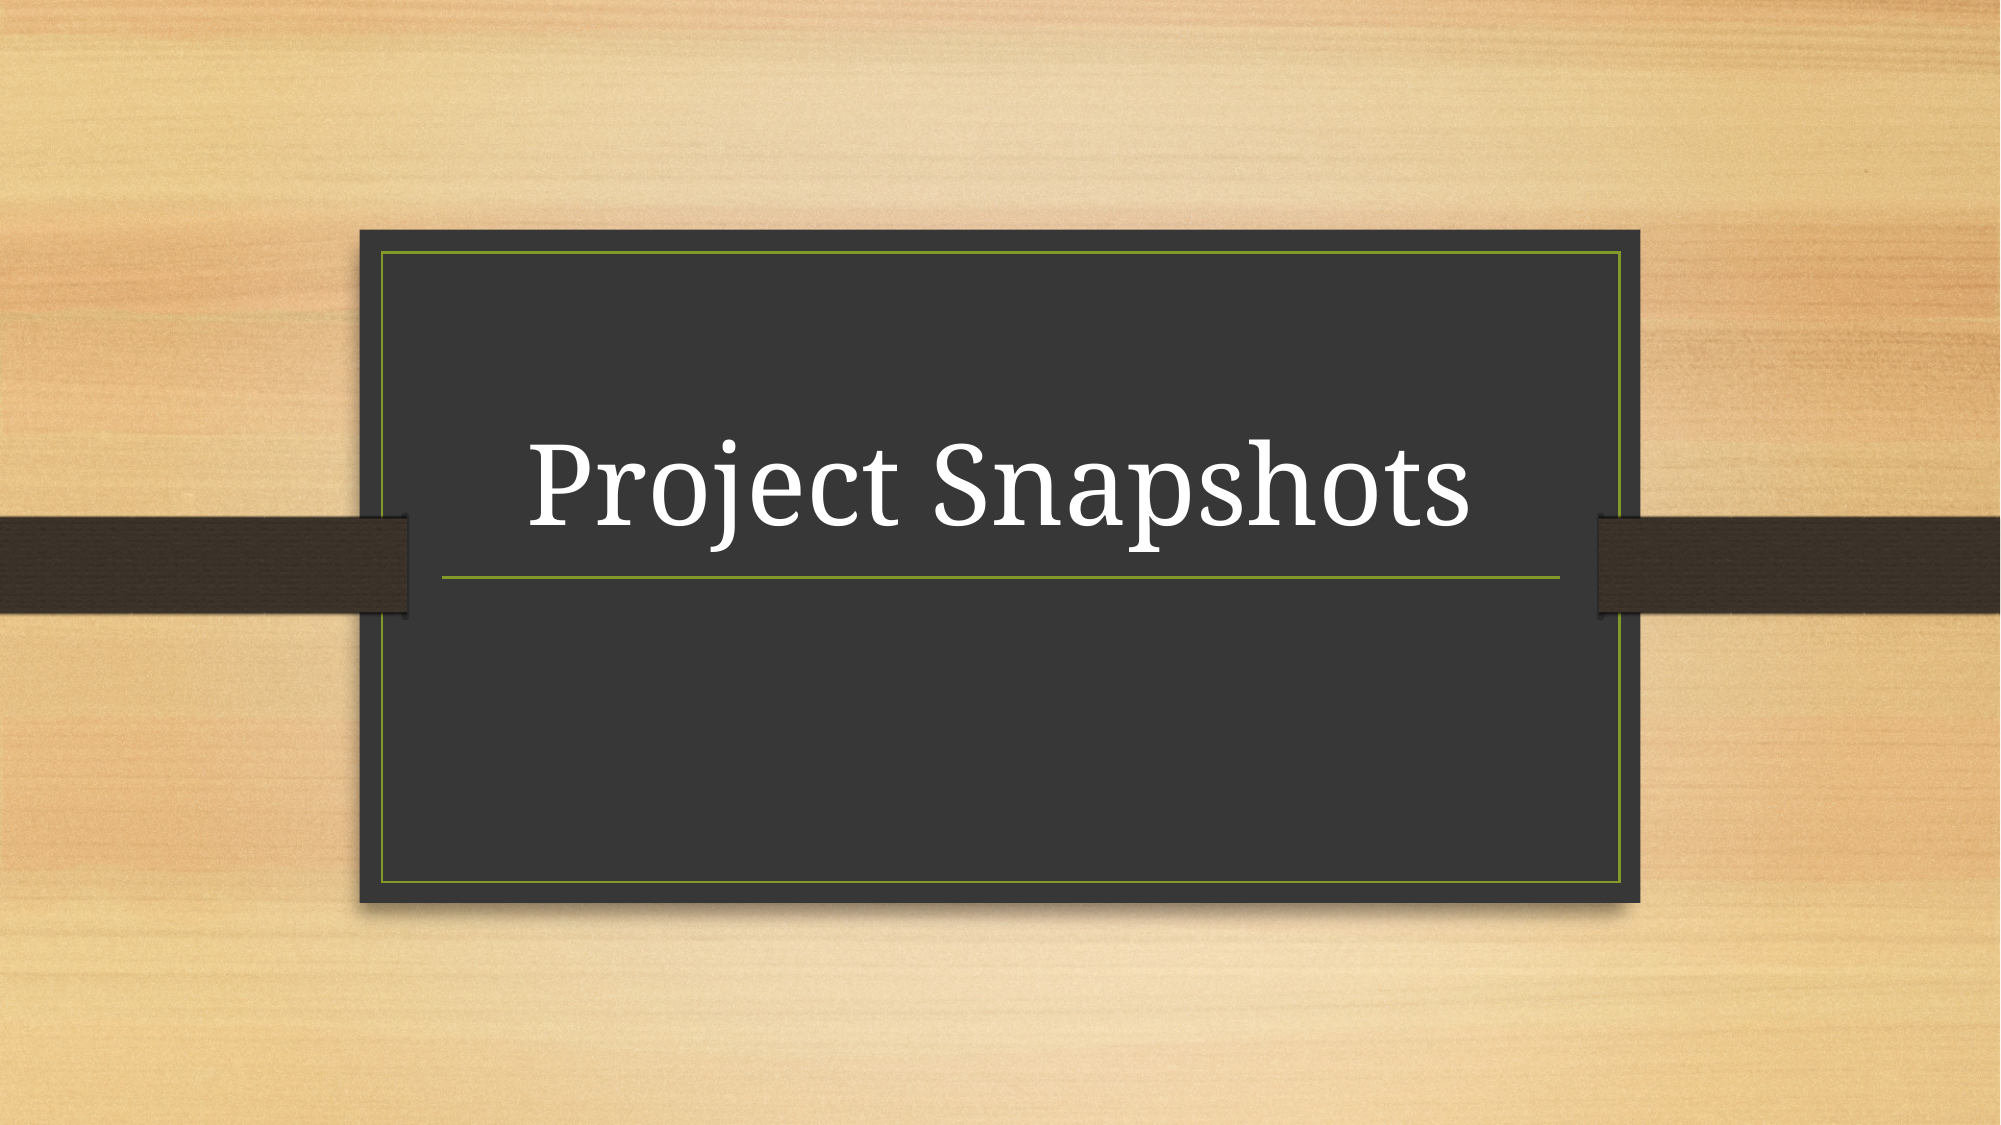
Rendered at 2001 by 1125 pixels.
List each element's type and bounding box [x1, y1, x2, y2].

text_box [0, 0, 2000, 512]
text_box [0, 621, 2000, 1125]
text_box [0, 512, 2000, 621]
